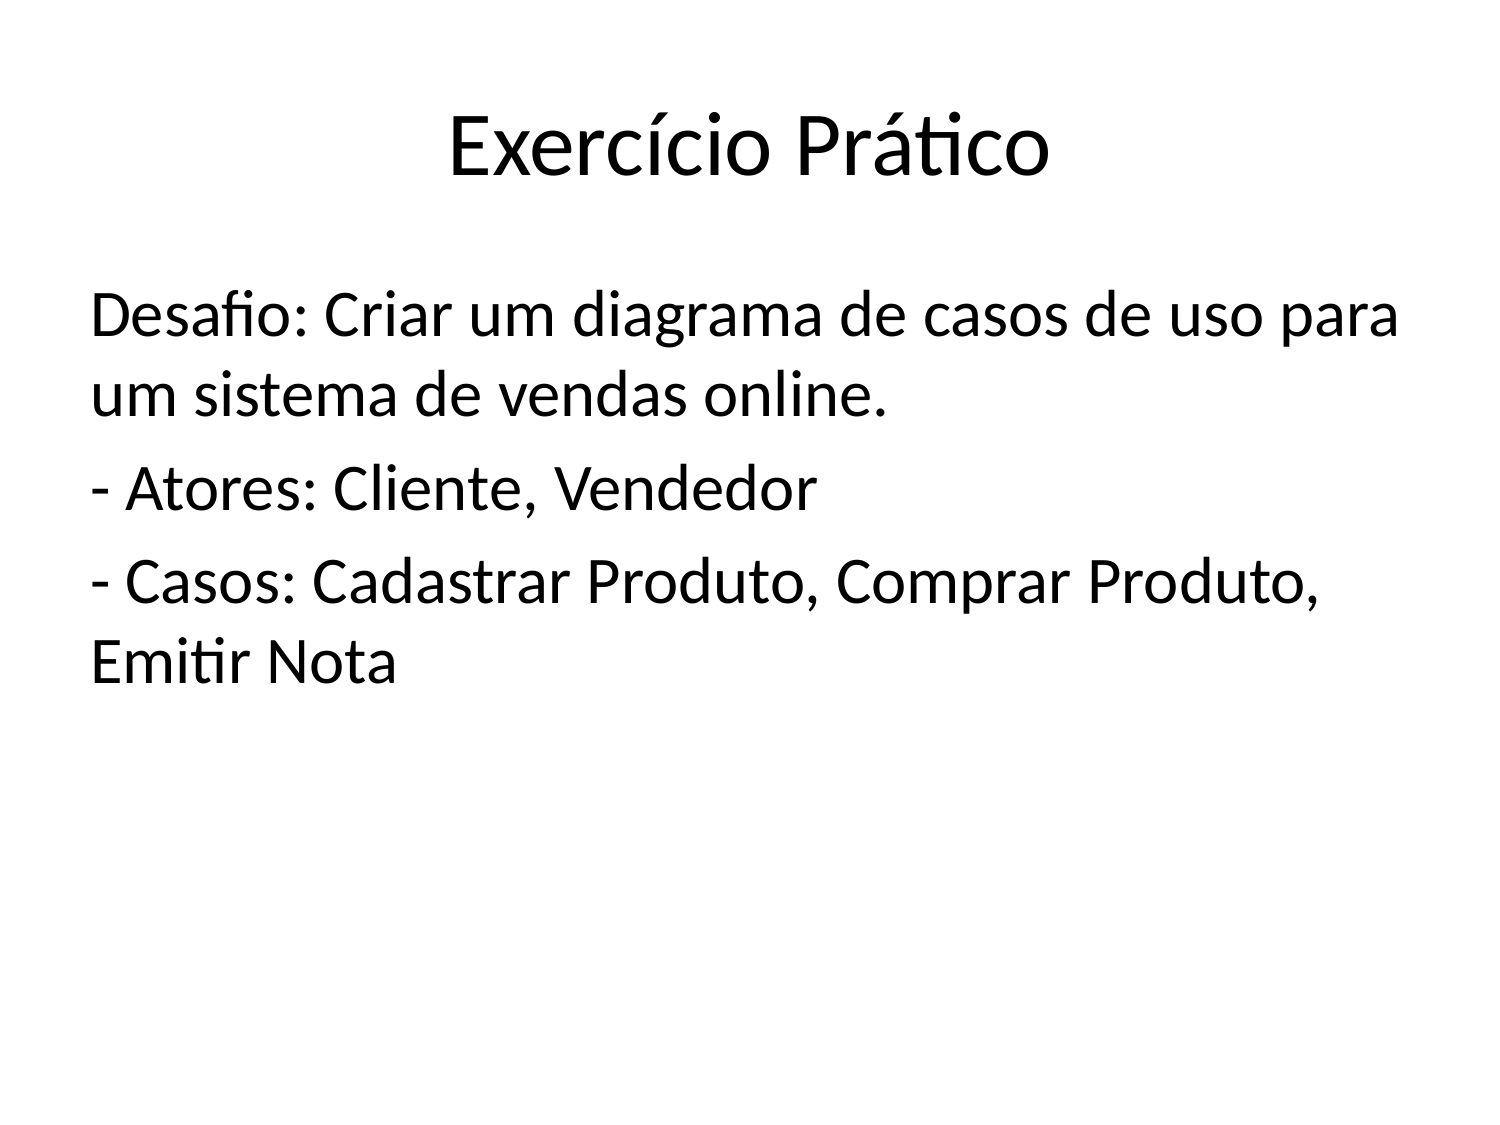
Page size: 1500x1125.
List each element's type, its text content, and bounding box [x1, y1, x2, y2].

list Desafio: Criar um diagrama de casos de uso para um sistema de vendas online. - Atores: Cliente, Vendedor - Casos: Cadastrar Produto, Comprar Produto, Emitir Nota [75, 262, 1425, 1005]
title Exercício Prático [75, 45, 1425, 233]
